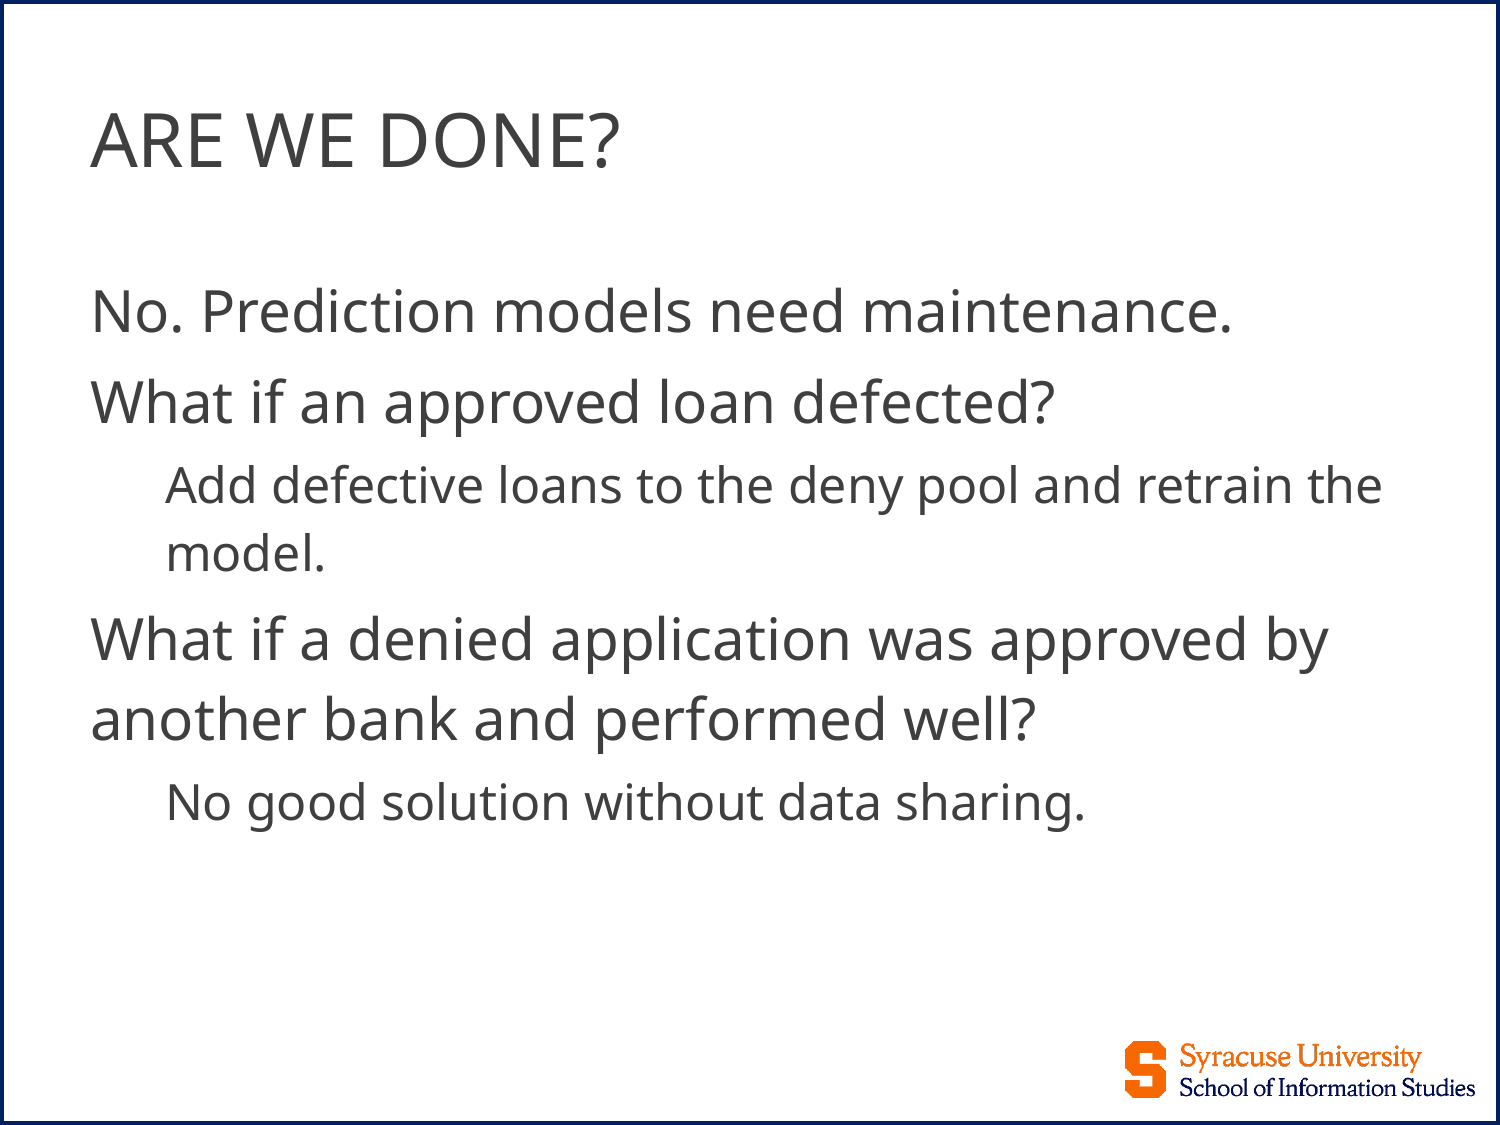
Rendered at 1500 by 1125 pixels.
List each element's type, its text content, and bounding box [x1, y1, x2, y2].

title ARE WE DONE? [75, 45, 1425, 233]
picture [1125, 1041, 1475, 1098]
list No. Prediction models need maintenance. What if an approved loan defected? Add defective loans to the deny pool and retrain the model. What if a denied application was approved by another bank and performed well? No good solution without data sharing. [75, 262, 1425, 1005]
